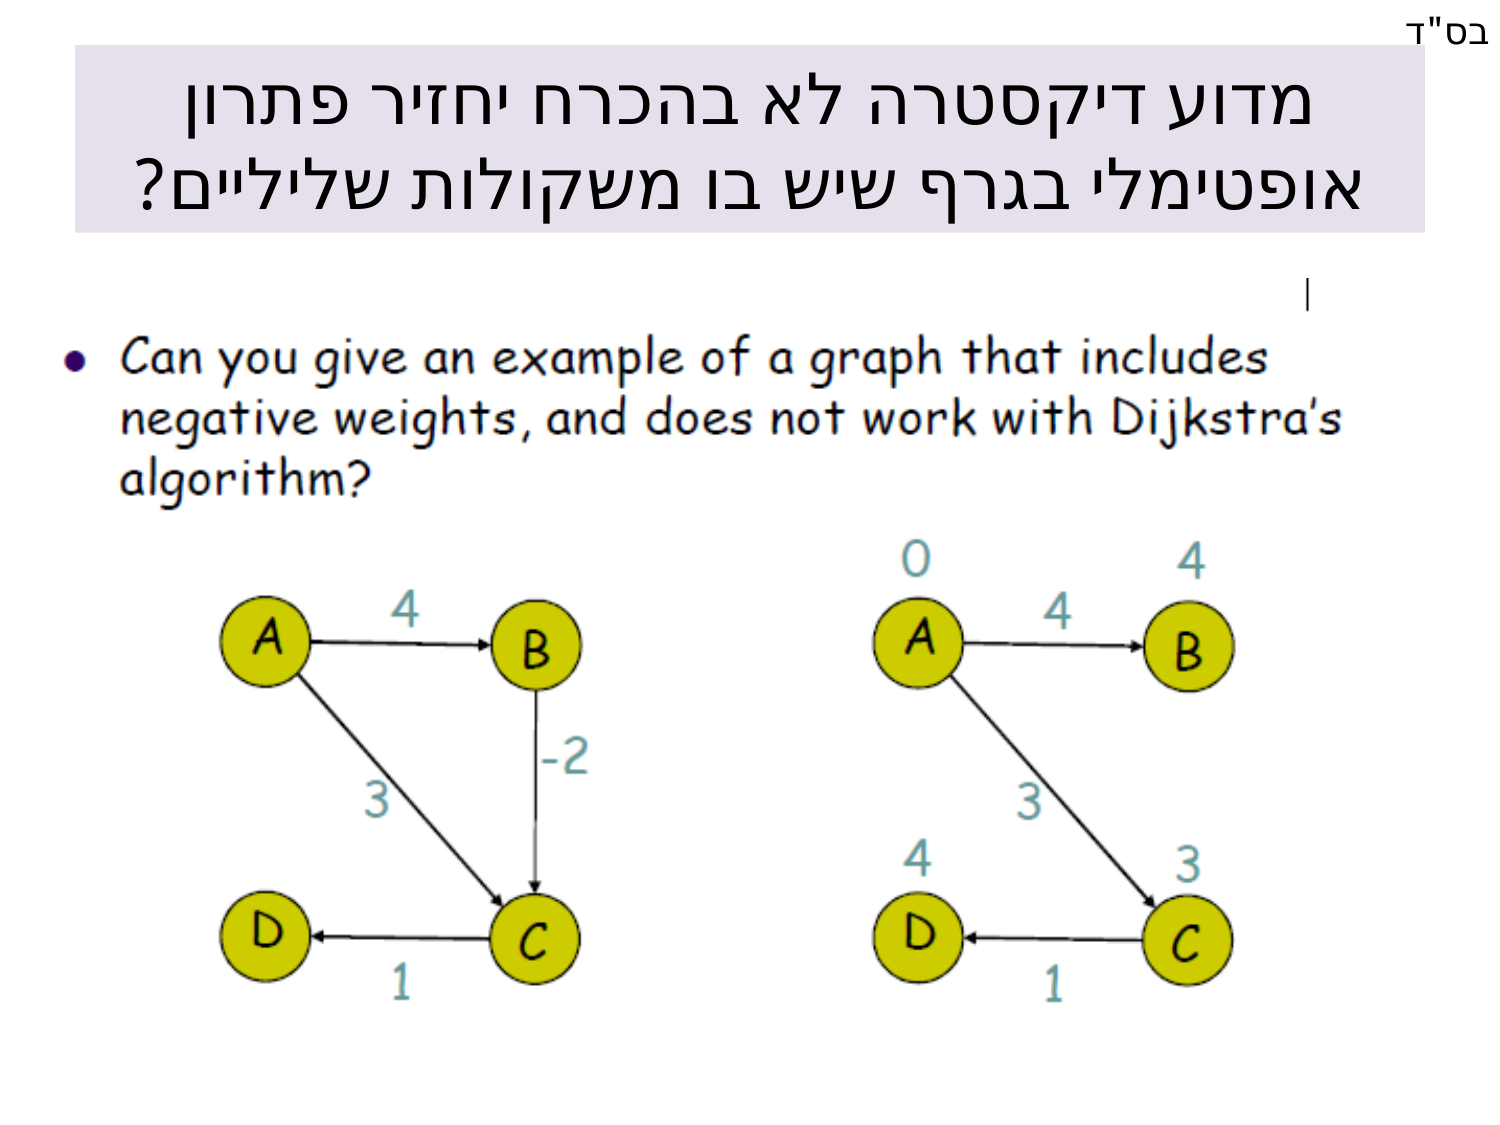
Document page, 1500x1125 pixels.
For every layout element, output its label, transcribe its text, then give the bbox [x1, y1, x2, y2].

picture [0, 278, 1376, 1034]
title מדוע דיקסטרה לא בהכרח יחזיר פתרון אופטימלי בגרף שיש בו משקולות שליליים? [75, 45, 1425, 233]
